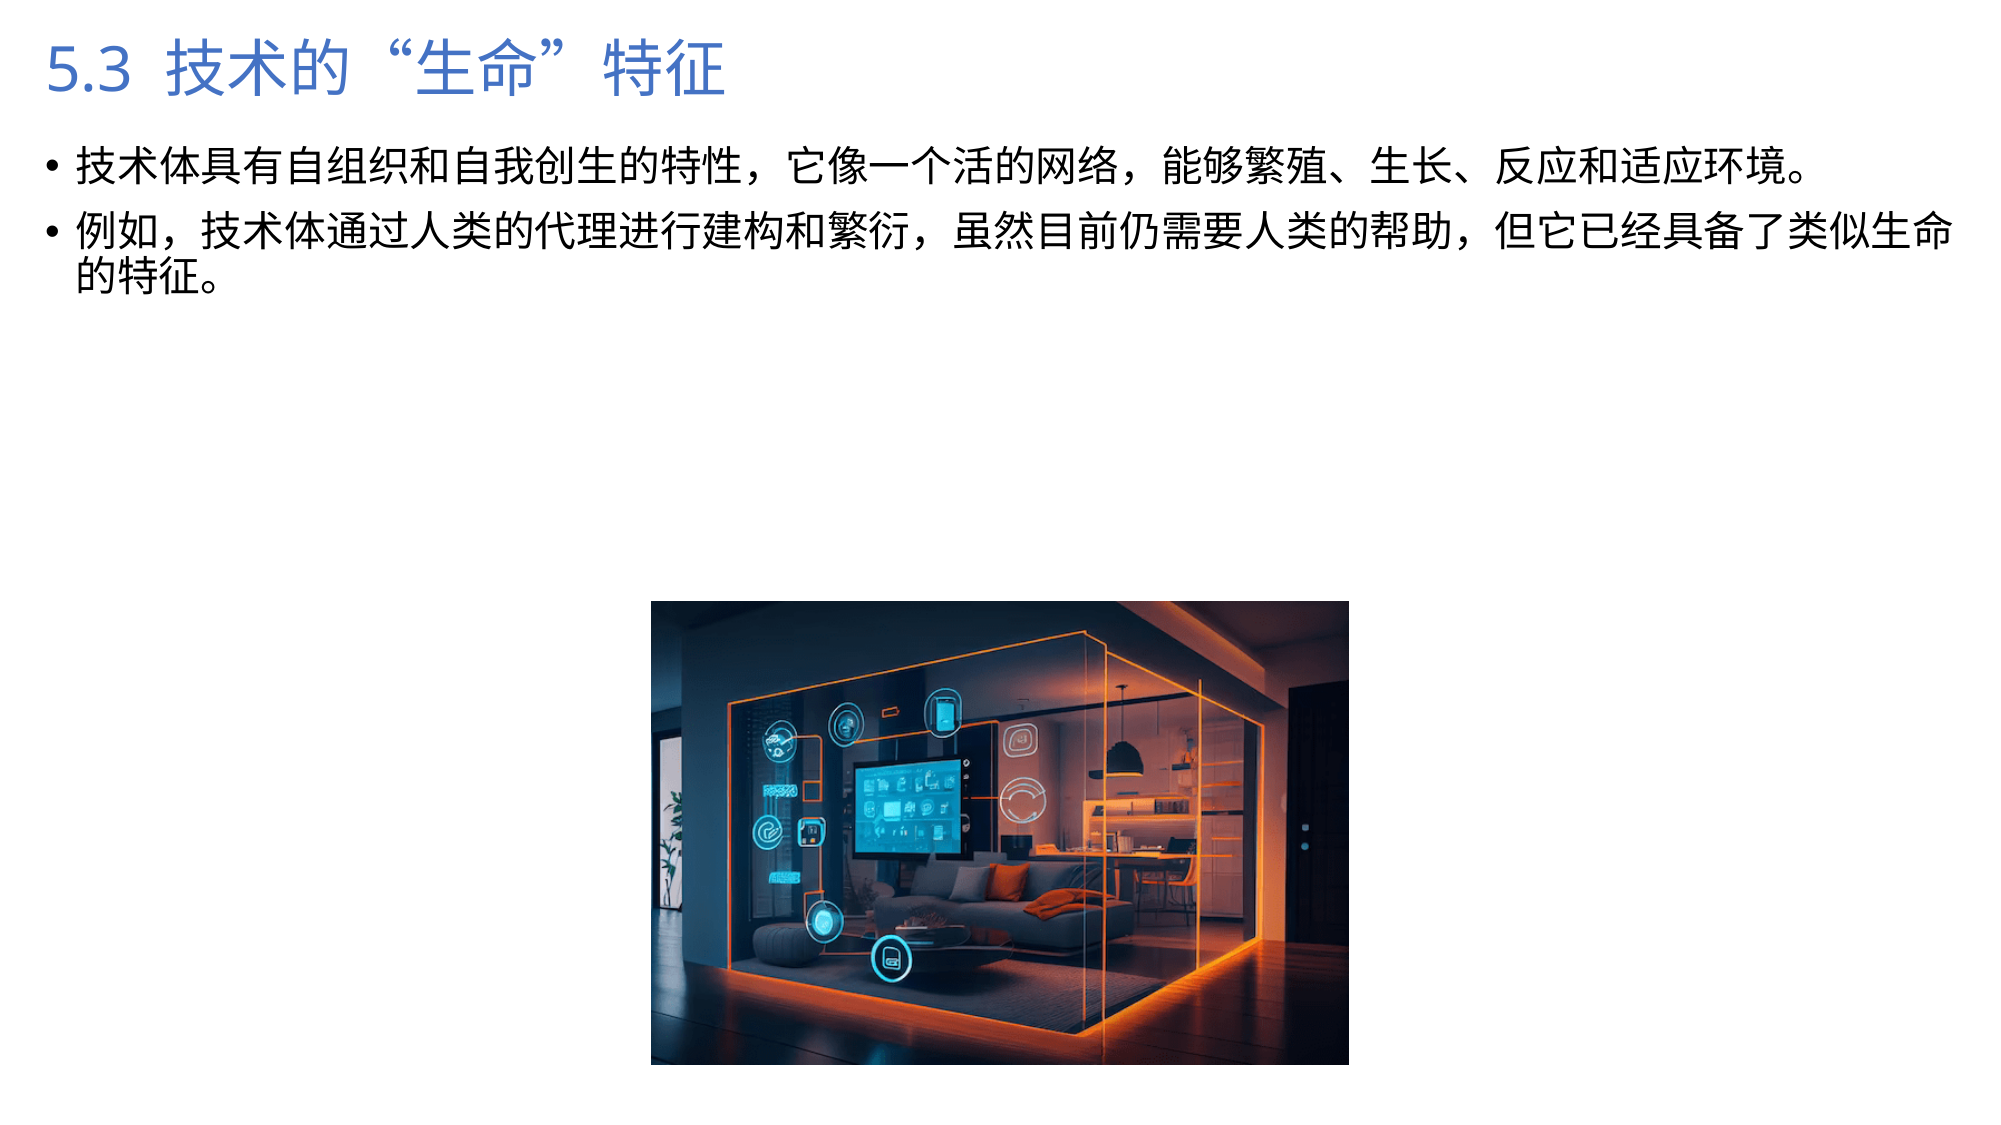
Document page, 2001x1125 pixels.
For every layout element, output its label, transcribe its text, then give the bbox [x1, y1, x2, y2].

title 5.3 技术的“生命”特征 [30, 29, 1970, 93]
list 技术体具有自组织和自我创生的特性，它像一个活的网络，能够繁殖、生长、反应和适应环境。 例如，技术体通过人类的代理进行建构和繁衍，虽然目前仍需要人类的帮助，但它已经具备了类似生命的特征。 [30, 137, 1970, 602]
picture [651, 601, 1349, 1065]
